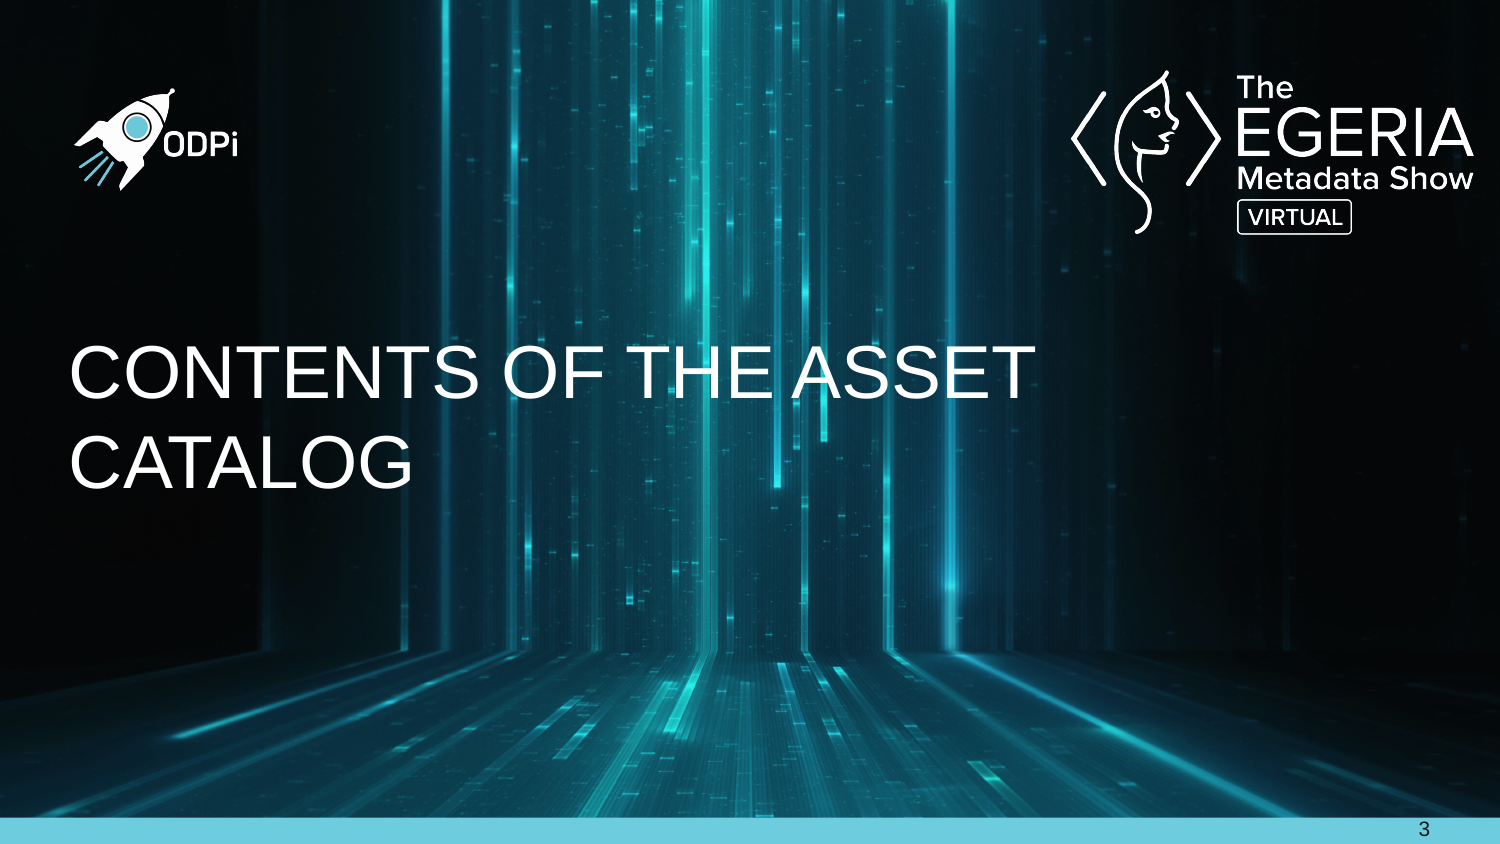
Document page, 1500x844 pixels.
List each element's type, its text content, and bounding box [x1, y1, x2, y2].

picture [0, 0, 1500, 817]
slide_number 3 [1403, 813, 1494, 843]
title Contents of the Asset Catalog [53, 307, 1386, 519]
